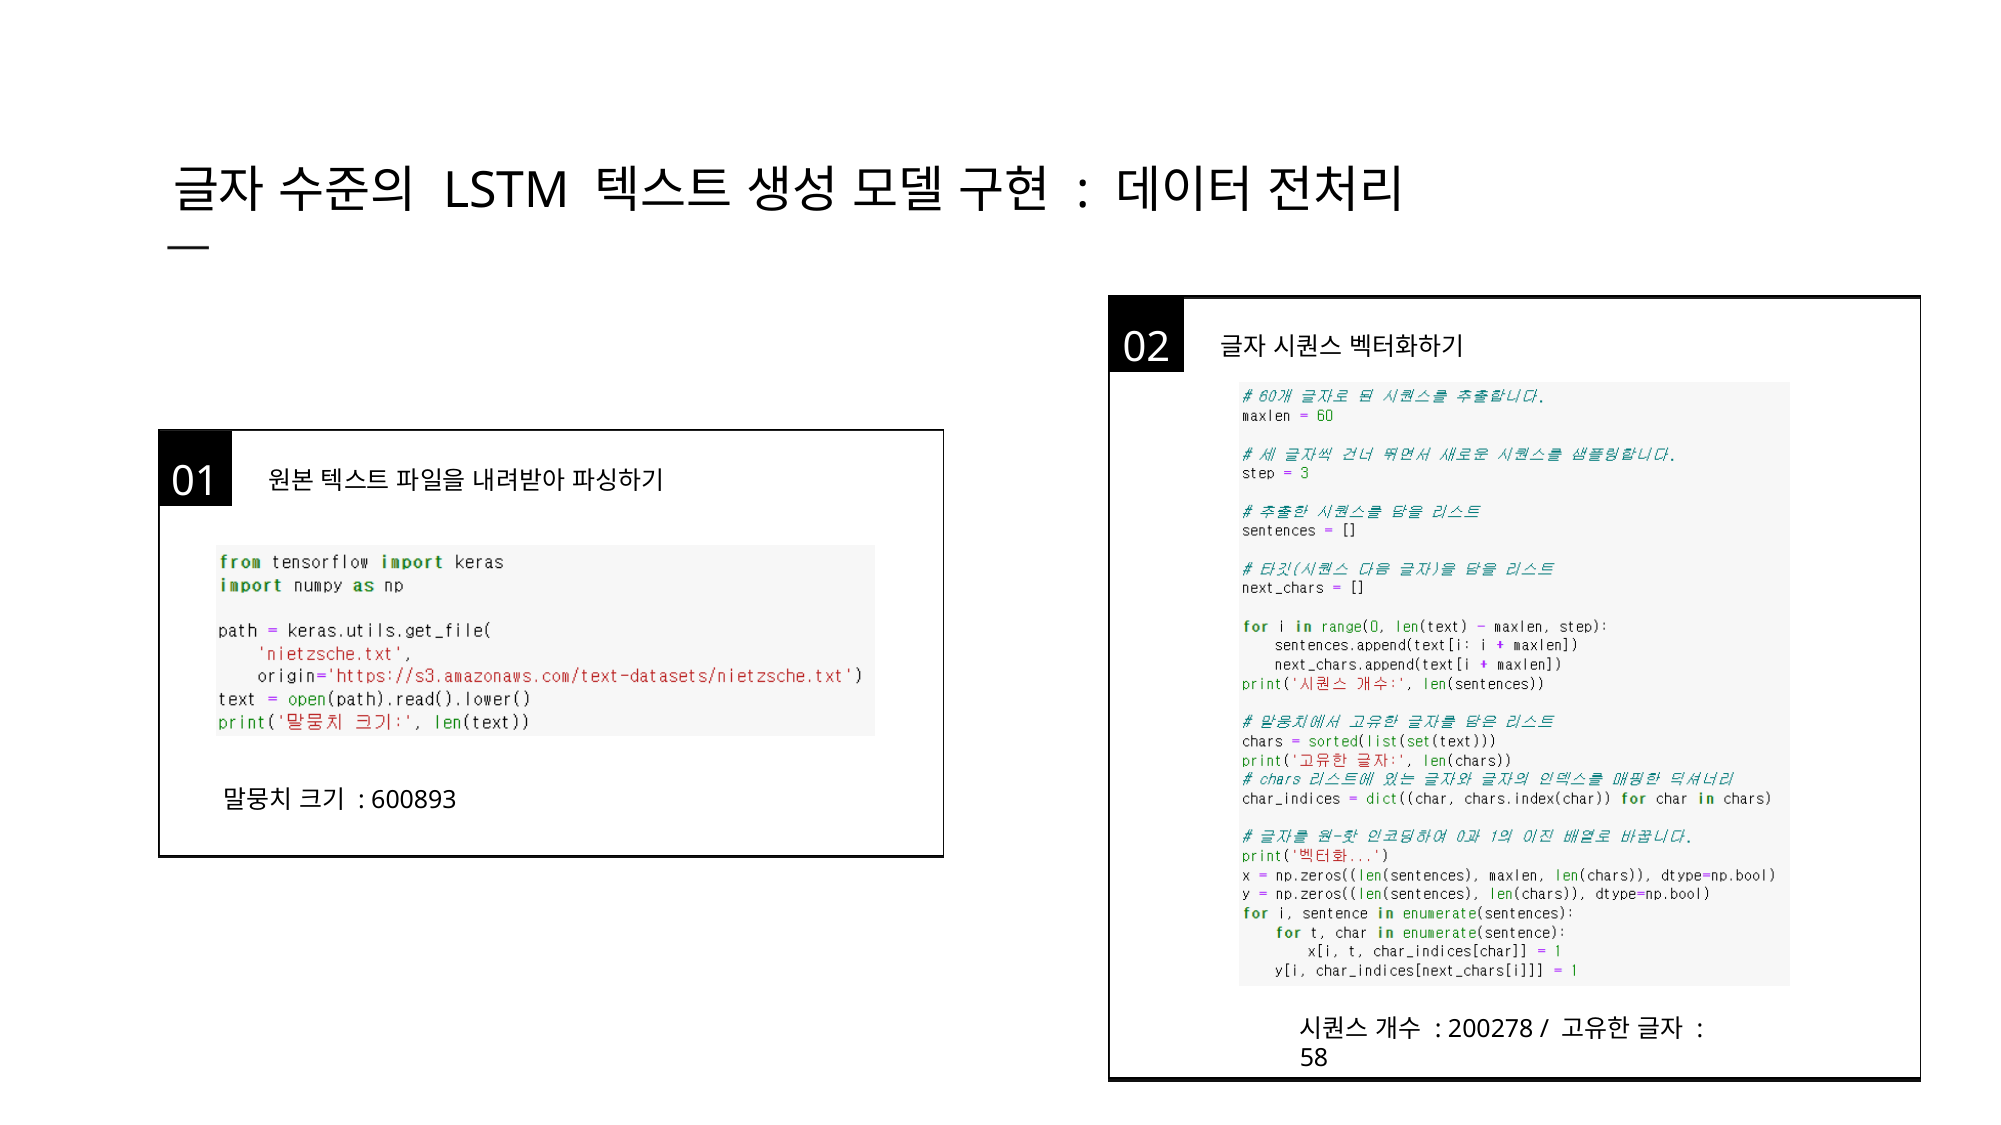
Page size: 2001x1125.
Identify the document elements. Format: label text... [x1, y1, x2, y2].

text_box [158, 429, 944, 858]
picture [216, 545, 875, 736]
text_box 글자 수준의 LSTM 텍스트 생성 모델 구현 : 데이터 전처리 [158, 150, 1500, 225]
picture [1239, 382, 1790, 986]
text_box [145, 431, 246, 512]
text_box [1108, 295, 1921, 1082]
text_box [167, 242, 209, 253]
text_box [1096, 297, 1197, 378]
